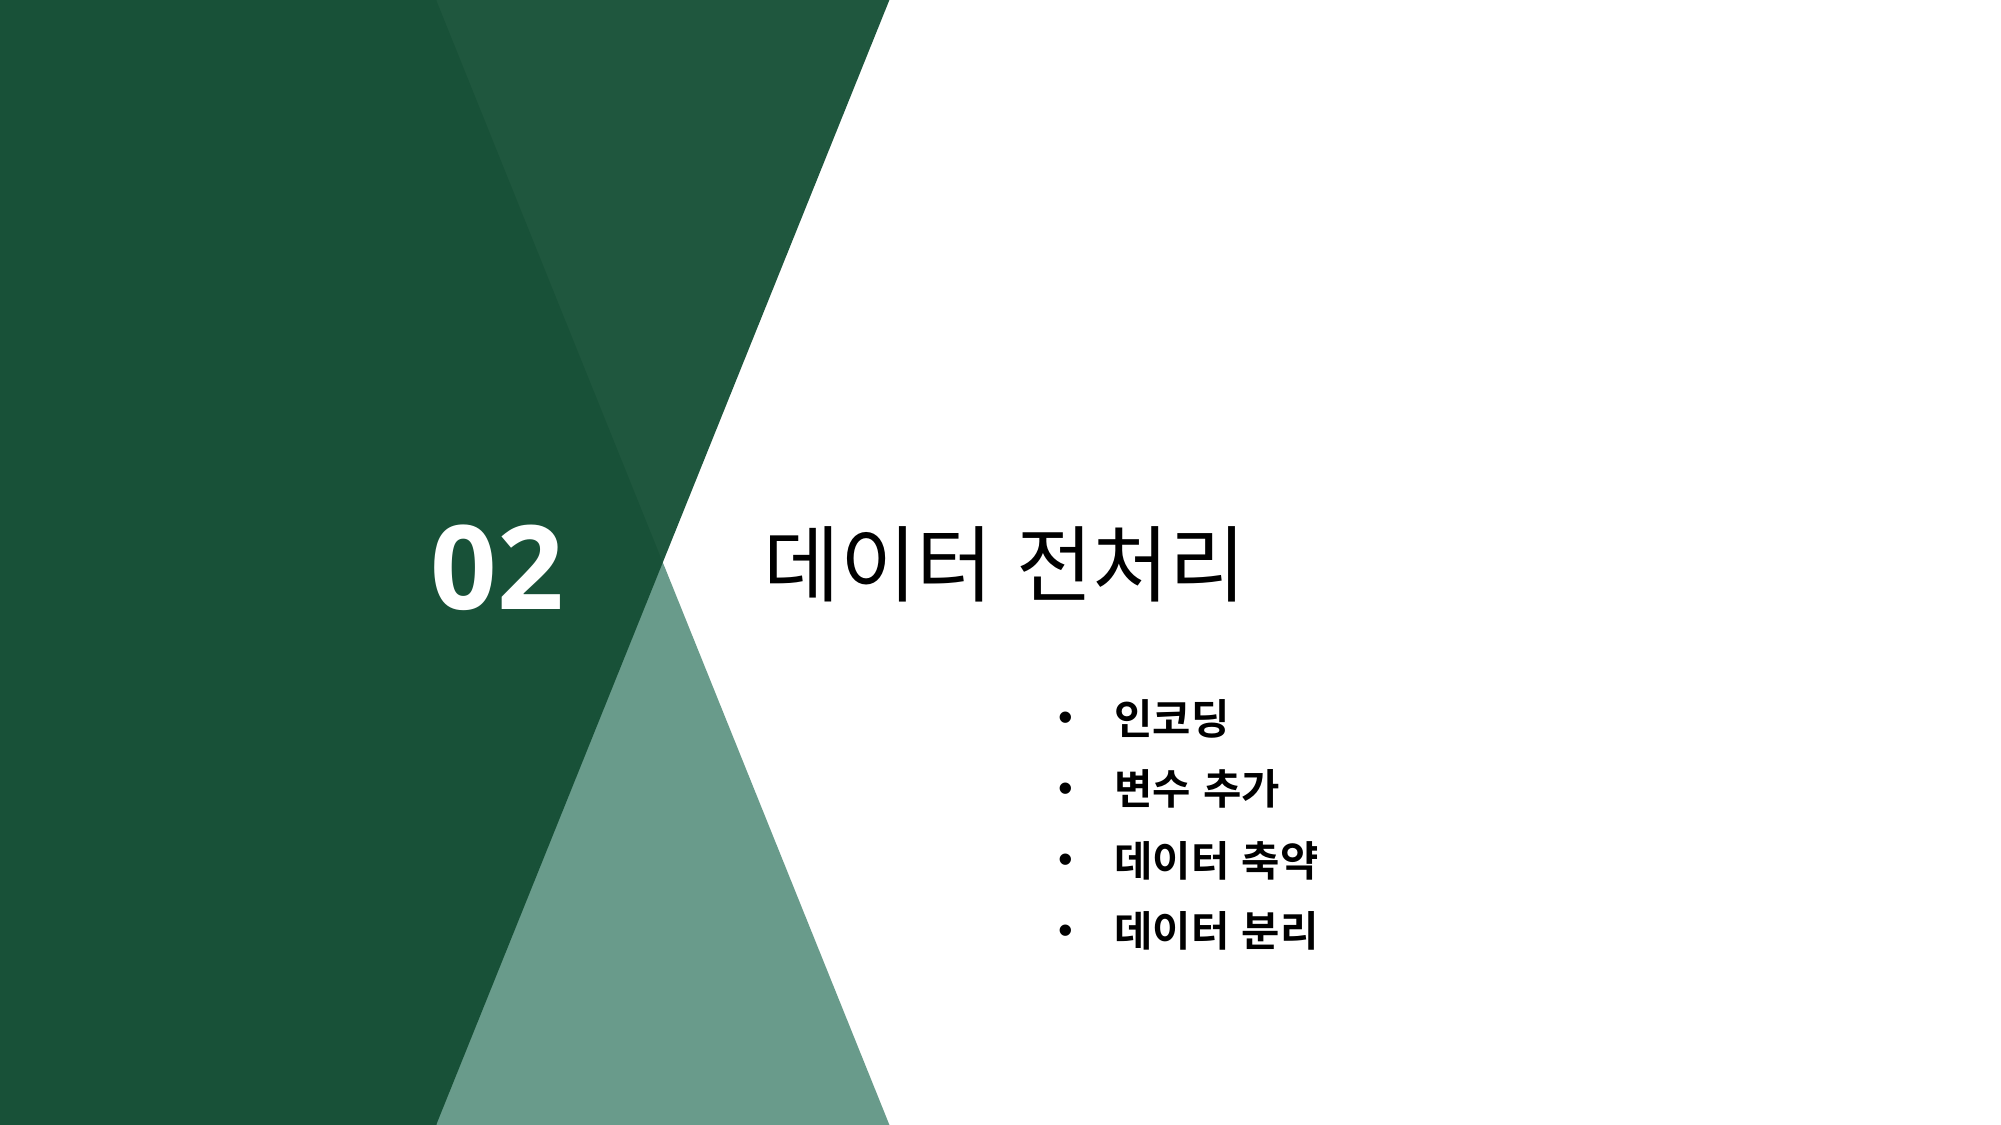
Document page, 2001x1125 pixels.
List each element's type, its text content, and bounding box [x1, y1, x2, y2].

title 데이터 전처리 [749, 471, 1338, 654]
text_box [0, 0, 891, 1125]
text_box 인코딩 변수 추가 데이터 축약 데이터 분리 [1043, 674, 1390, 974]
list 02 [415, 471, 663, 654]
text_box [438, 563, 891, 1125]
